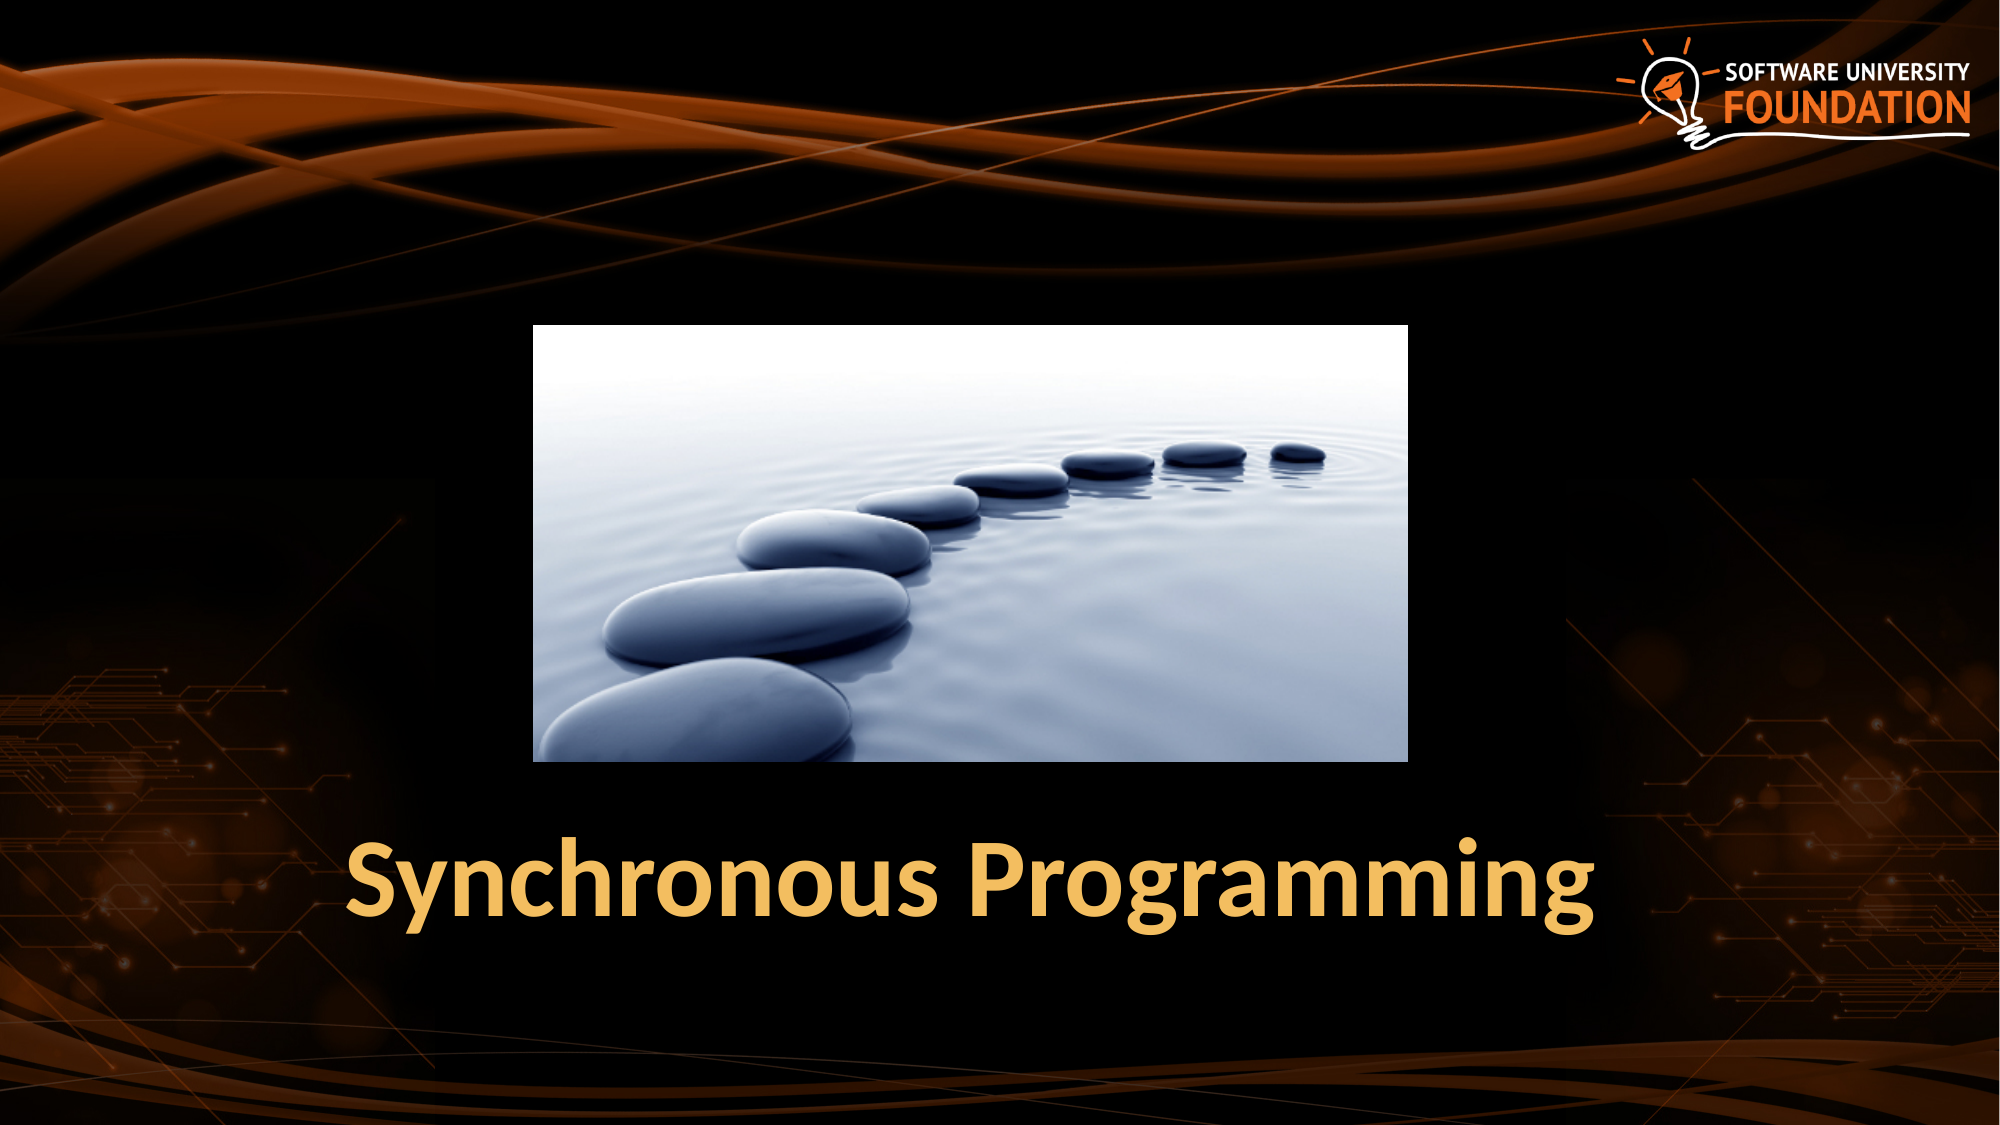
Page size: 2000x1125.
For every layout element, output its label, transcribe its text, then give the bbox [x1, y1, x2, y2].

title Synchronous Programming [237, 812, 1704, 948]
picture [0, 0, 2000, 1125]
